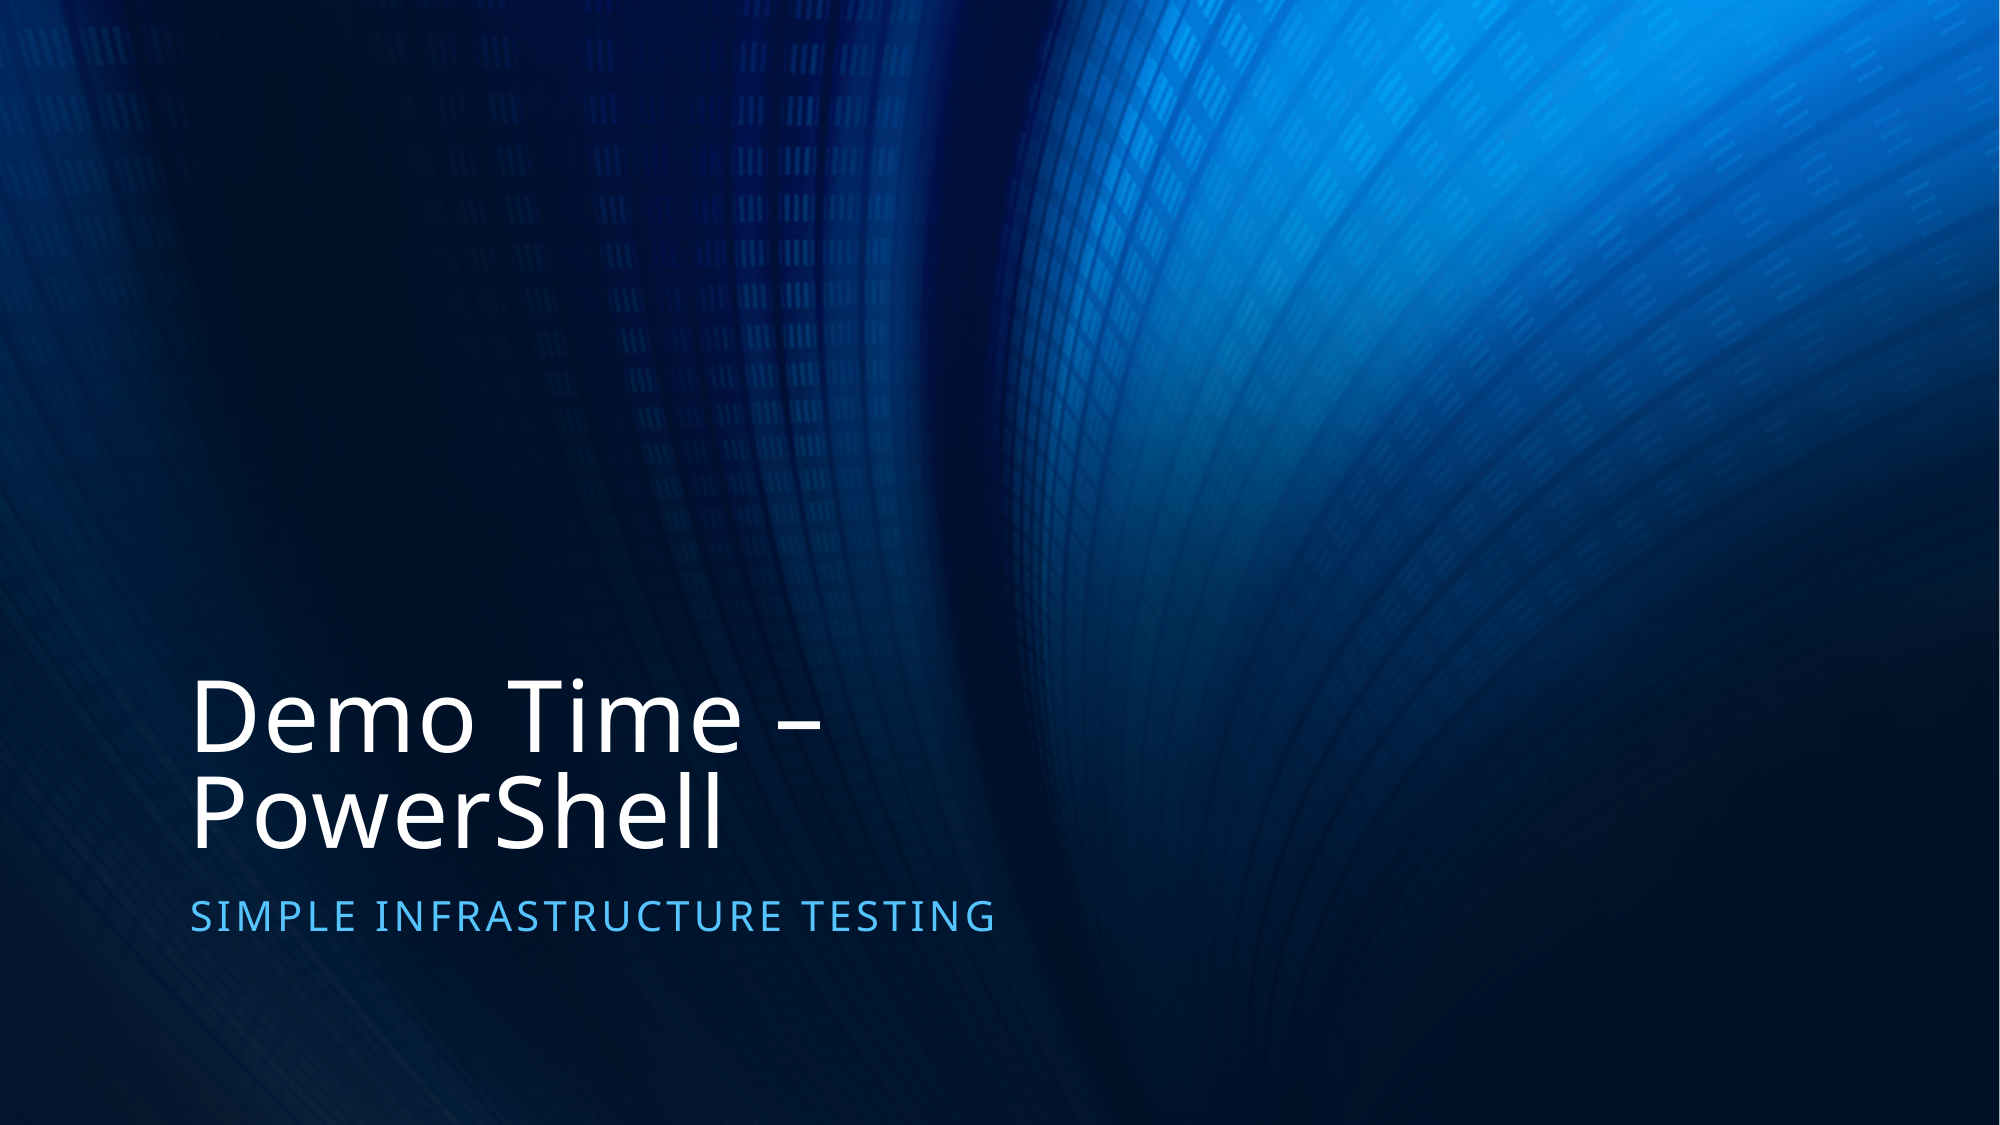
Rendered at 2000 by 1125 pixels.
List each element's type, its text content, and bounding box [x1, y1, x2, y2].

title Demo Time – PowerShell [173, 412, 1600, 875]
list Simple Infrastructure Testing [174, 887, 1600, 988]
picture [0, 0, 2000, 1125]
